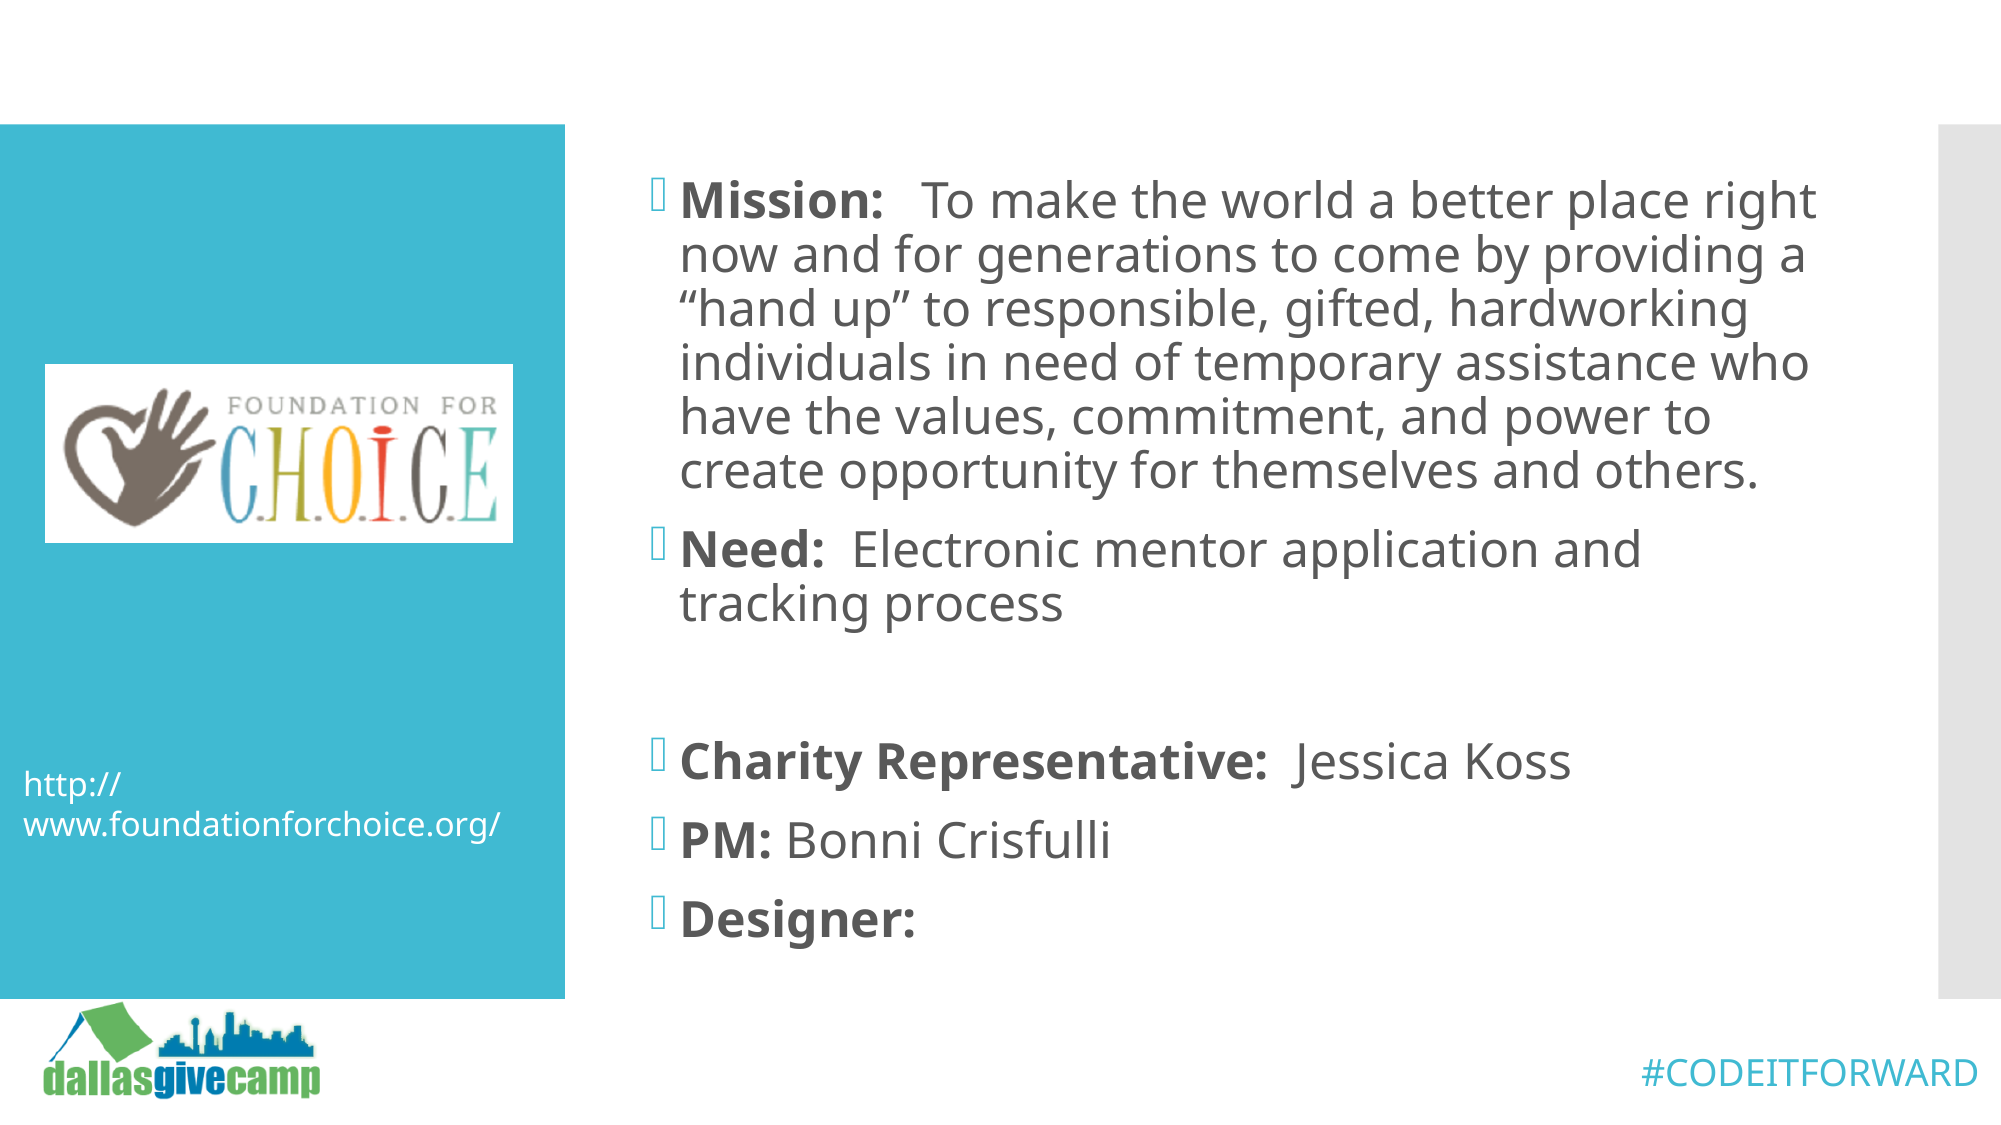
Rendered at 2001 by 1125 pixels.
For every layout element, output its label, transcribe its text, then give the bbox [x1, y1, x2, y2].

picture [44, 364, 513, 543]
picture [43, 1000, 320, 1103]
list Mission: To make the world a better place right now and for generations to come by providing a “hand up” to responsible, gifted, hardworking individuals in need of temporary assistance who have the values, commitment, and power to create opportunity for themselves and others. Need: Electronic mentor application and tracking process Charity Representative: Jessica Koss PM: Bonni Crisfulli Designer: [634, 141, 1835, 982]
text_box http://www.foundationforchoice.org/ [8, 755, 574, 851]
